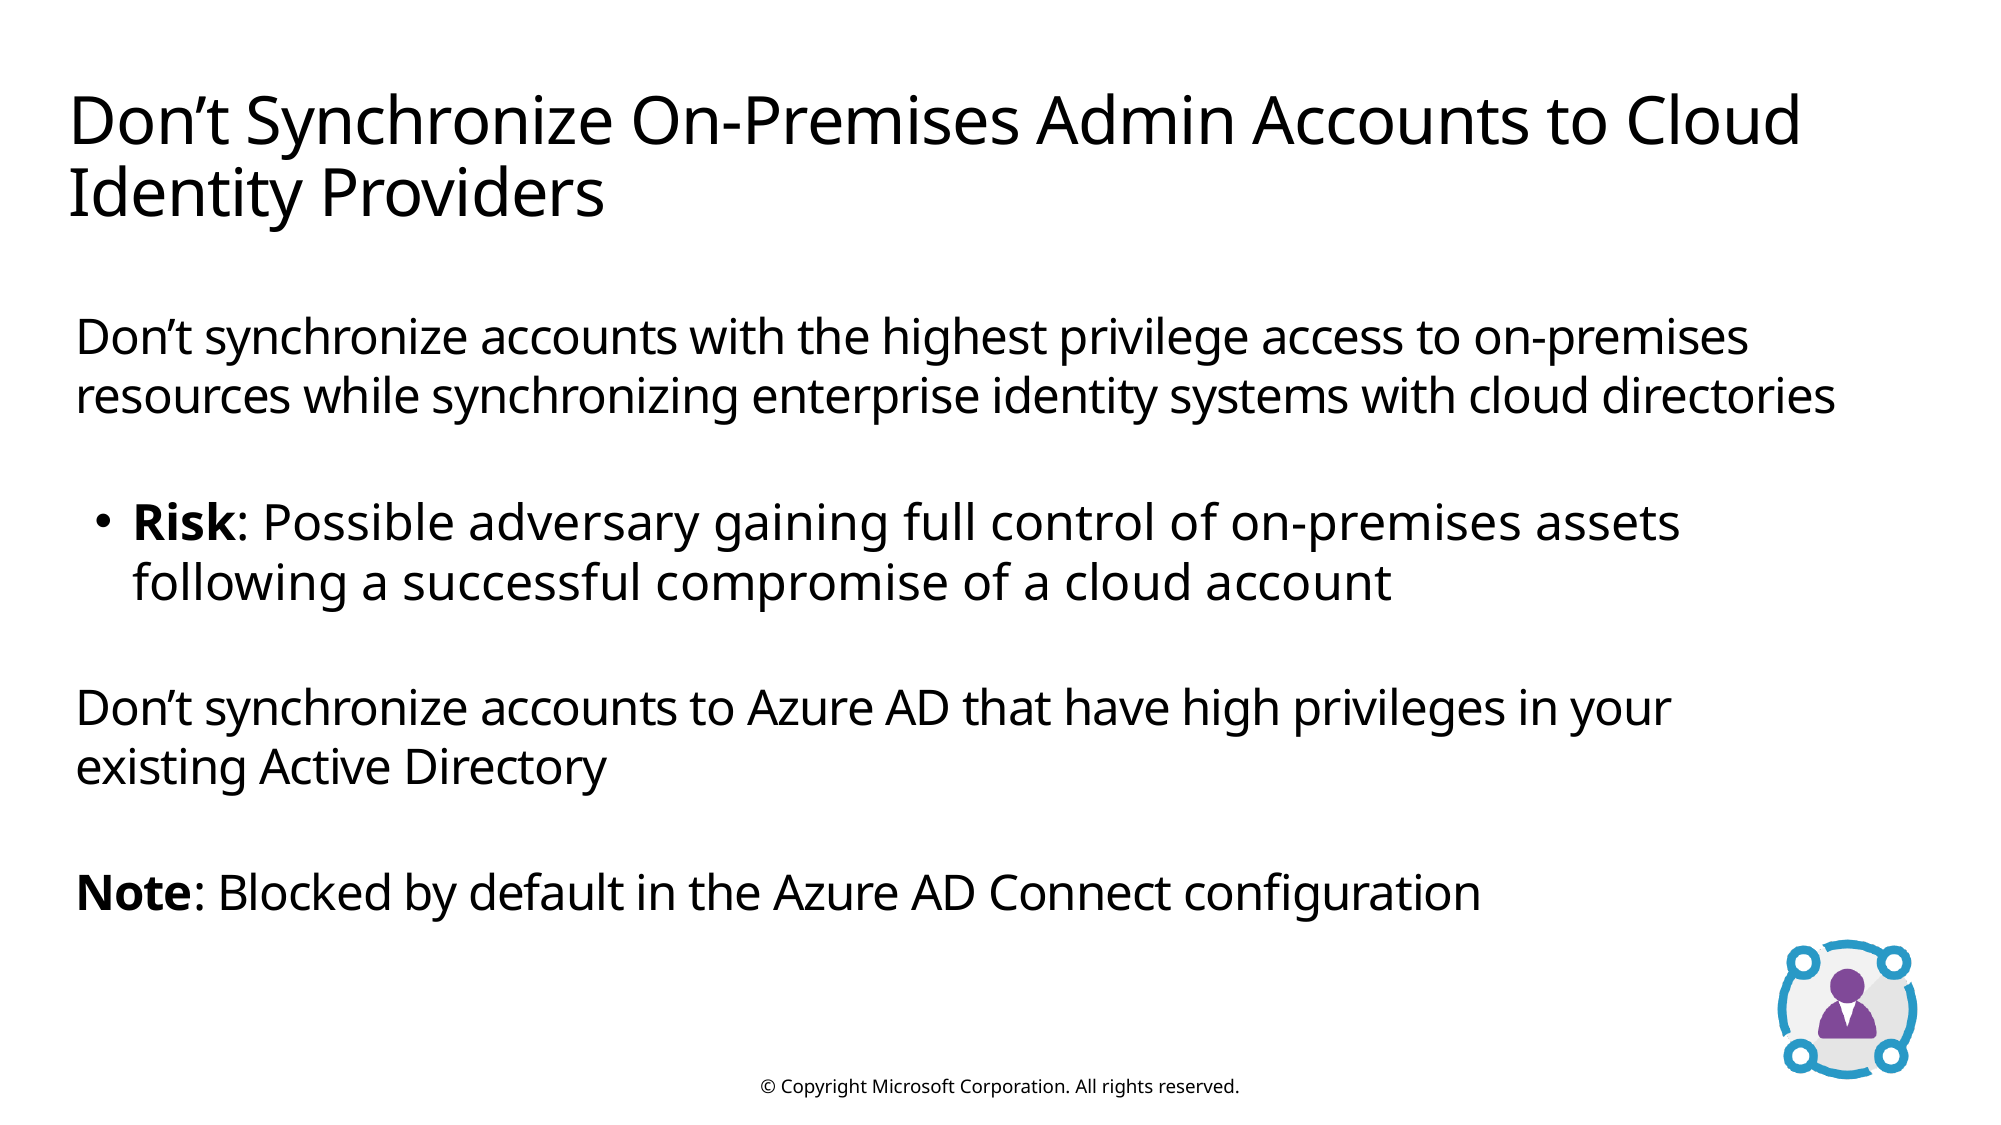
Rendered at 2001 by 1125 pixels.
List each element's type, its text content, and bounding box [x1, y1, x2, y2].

picture [1774, 936, 1920, 1082]
list Don’t synchronize accounts with the highest privilege access to on-premises resources while synchronizing enterprise identity systems with cloud directories Risk: Possible adversary gaining full control of on-premises assets following a successful compromise of a cloud account Don’t synchronize accounts to Azure AD that have high privileges in your existing Active Directory Note: Blocked by default in the Azure AD Connect configuration [60, 298, 1863, 952]
title Don’t Synchronize On-Premises Admin Accounts to Cloud Identity Providers [68, 72, 1930, 184]
